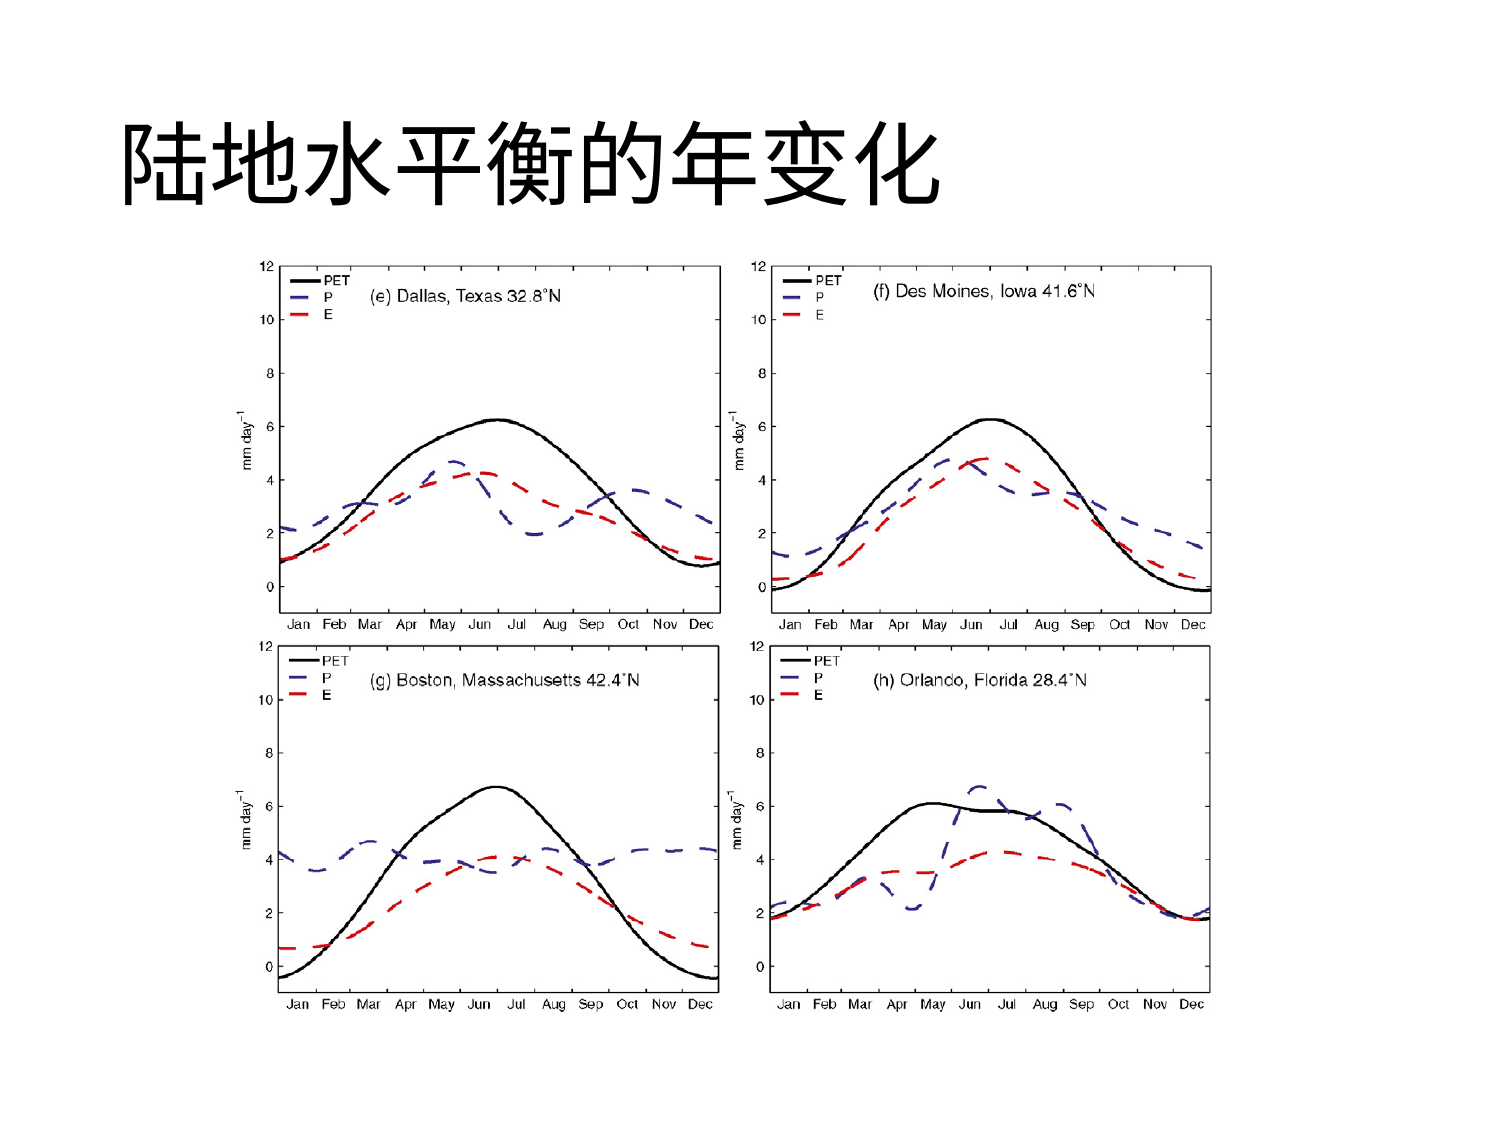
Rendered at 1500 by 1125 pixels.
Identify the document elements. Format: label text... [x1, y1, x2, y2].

picture [232, 255, 1216, 1017]
title 陆地水平衡的年变化 [103, 59, 1397, 278]
